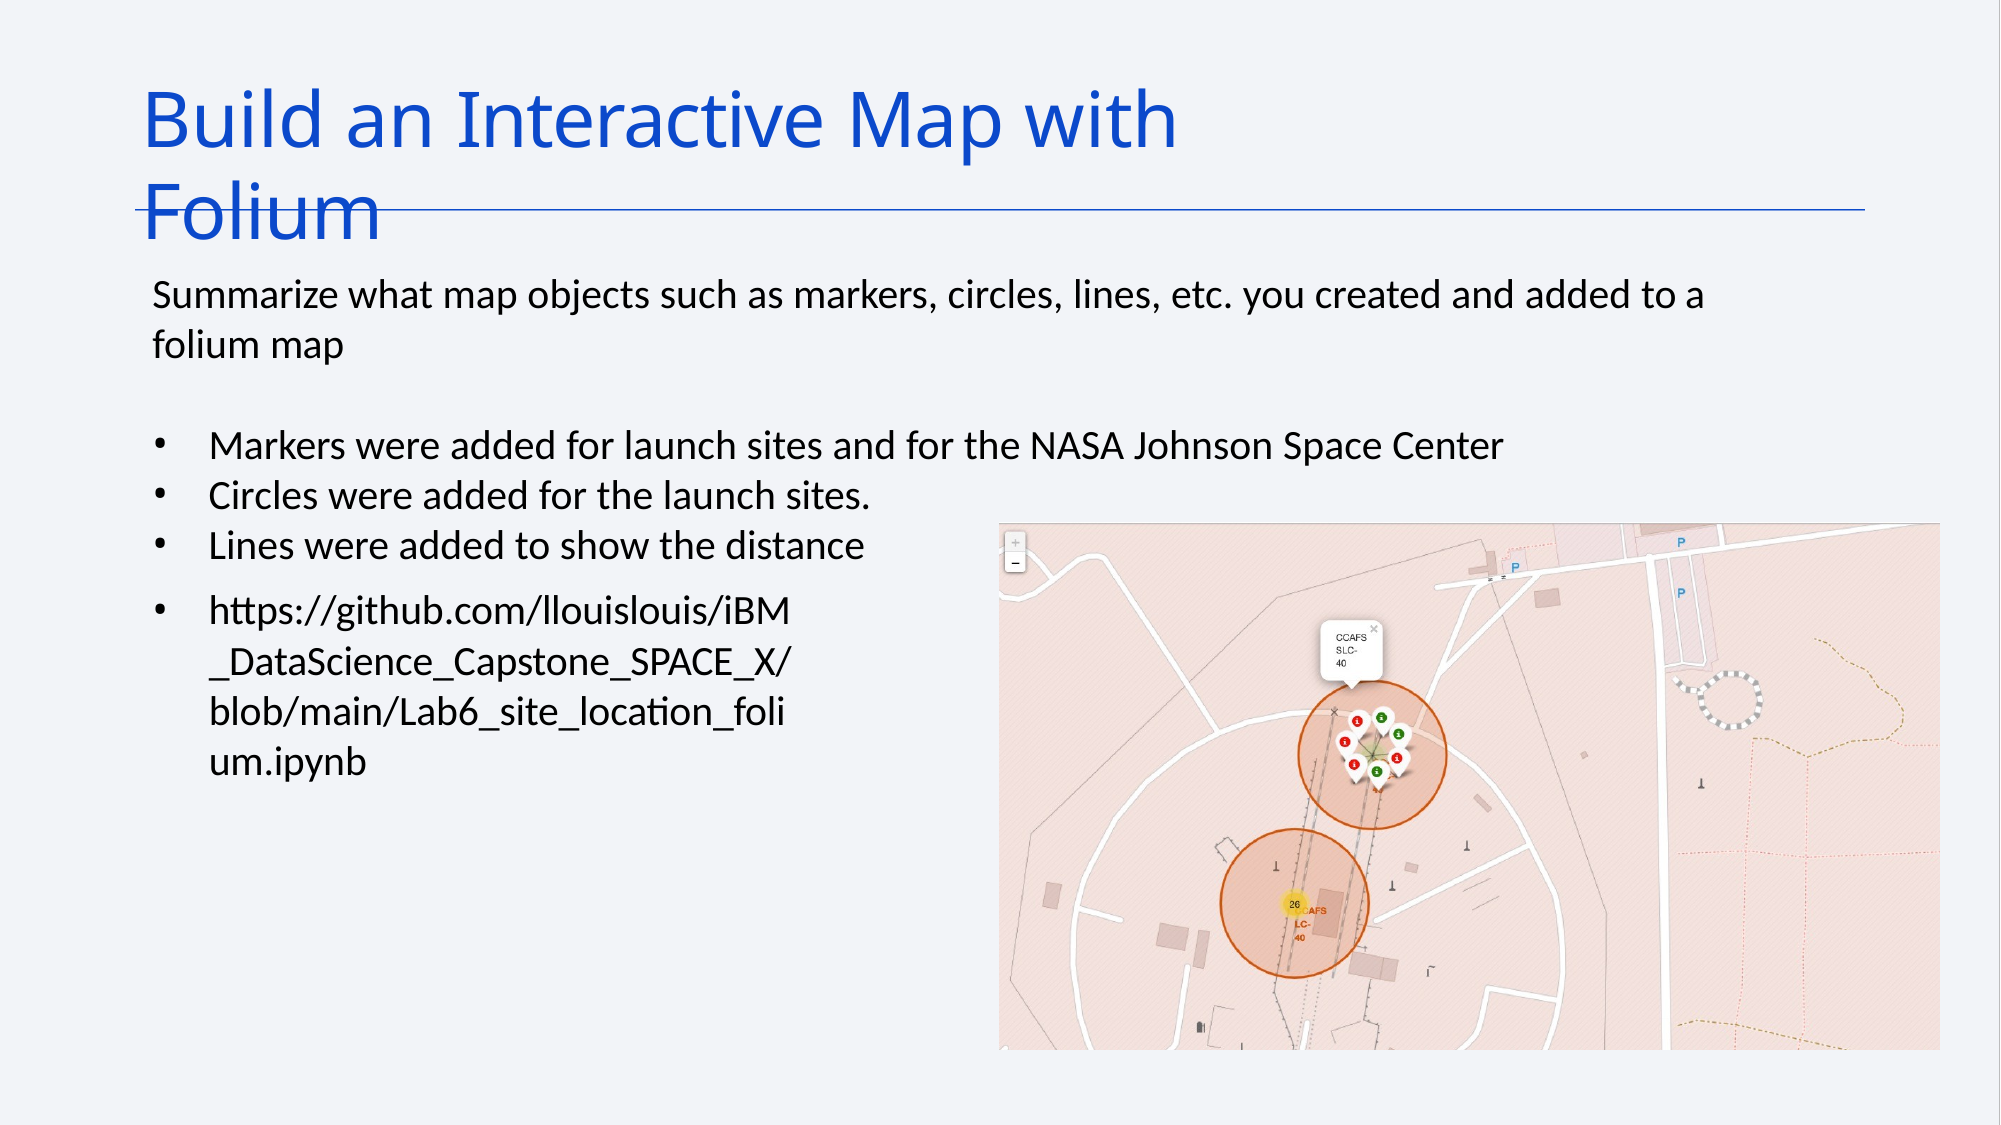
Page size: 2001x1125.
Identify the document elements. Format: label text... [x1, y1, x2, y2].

text_box Summarize what map objects such as markers, circles, lines, etc. you created and added to a folium map Markers were added for launch sites and for the NASA Johnson Space Center Circles were added for the launch sites. Lines were added to show the distance https://github.com/llouislouis/iBM _DataScience_Capstone_SPACE_X/ blob/main/Lab6_site_location_foli um.ipynb [150, 265, 1713, 784]
title Build an Interactive Map with Folium [139, 67, 1346, 258]
picture [0, 0, 2000, 1125]
